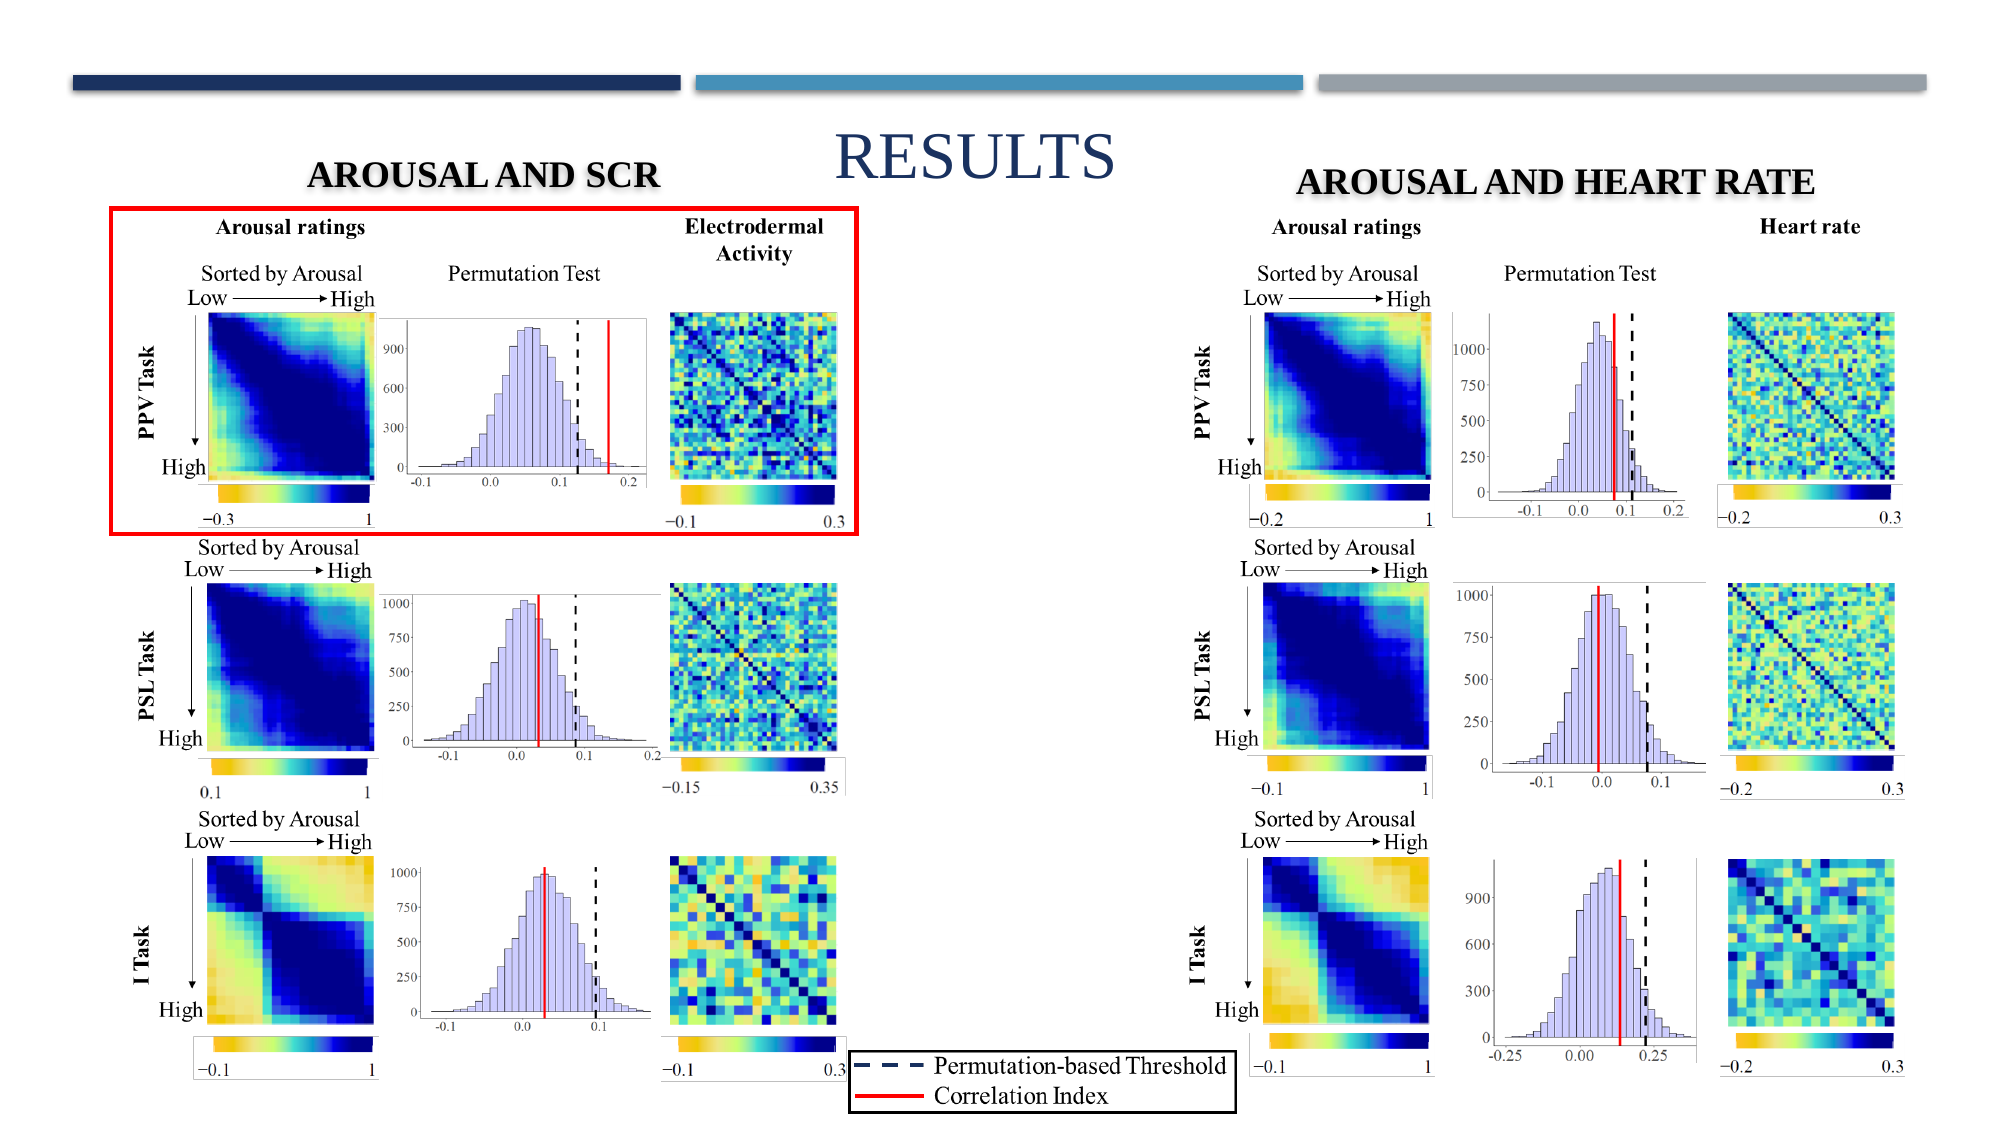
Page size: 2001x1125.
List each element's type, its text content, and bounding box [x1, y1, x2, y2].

picture [119, 203, 1905, 1125]
text_box [109, 206, 115, 536]
text_box [853, 206, 859, 536]
text_box AROUSAL AND HEART RATE [1231, 133, 1881, 202]
text_box AROUSAL AND SCR [25, 125, 942, 210]
text_box Results [71, 105, 1881, 199]
